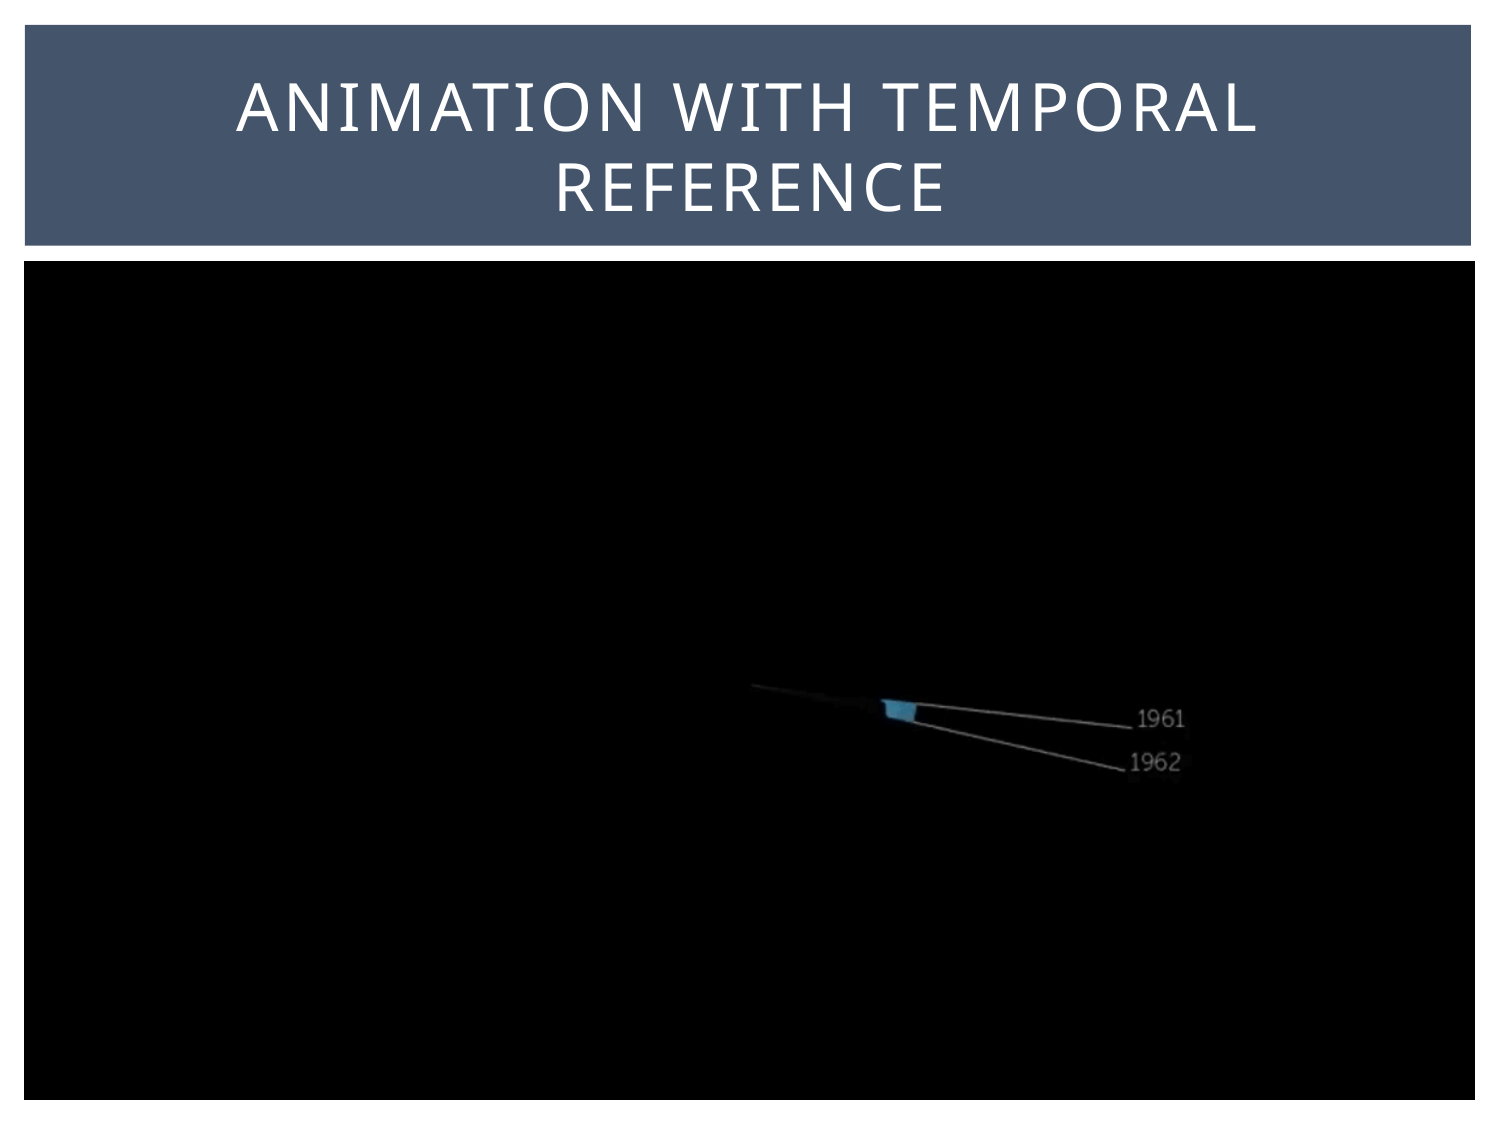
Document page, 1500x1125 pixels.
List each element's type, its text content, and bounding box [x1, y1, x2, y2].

picture [24, 260, 1476, 1101]
title ANIMATION WITH TEMPORAL REFERENCE [62, 58, 1438, 232]
